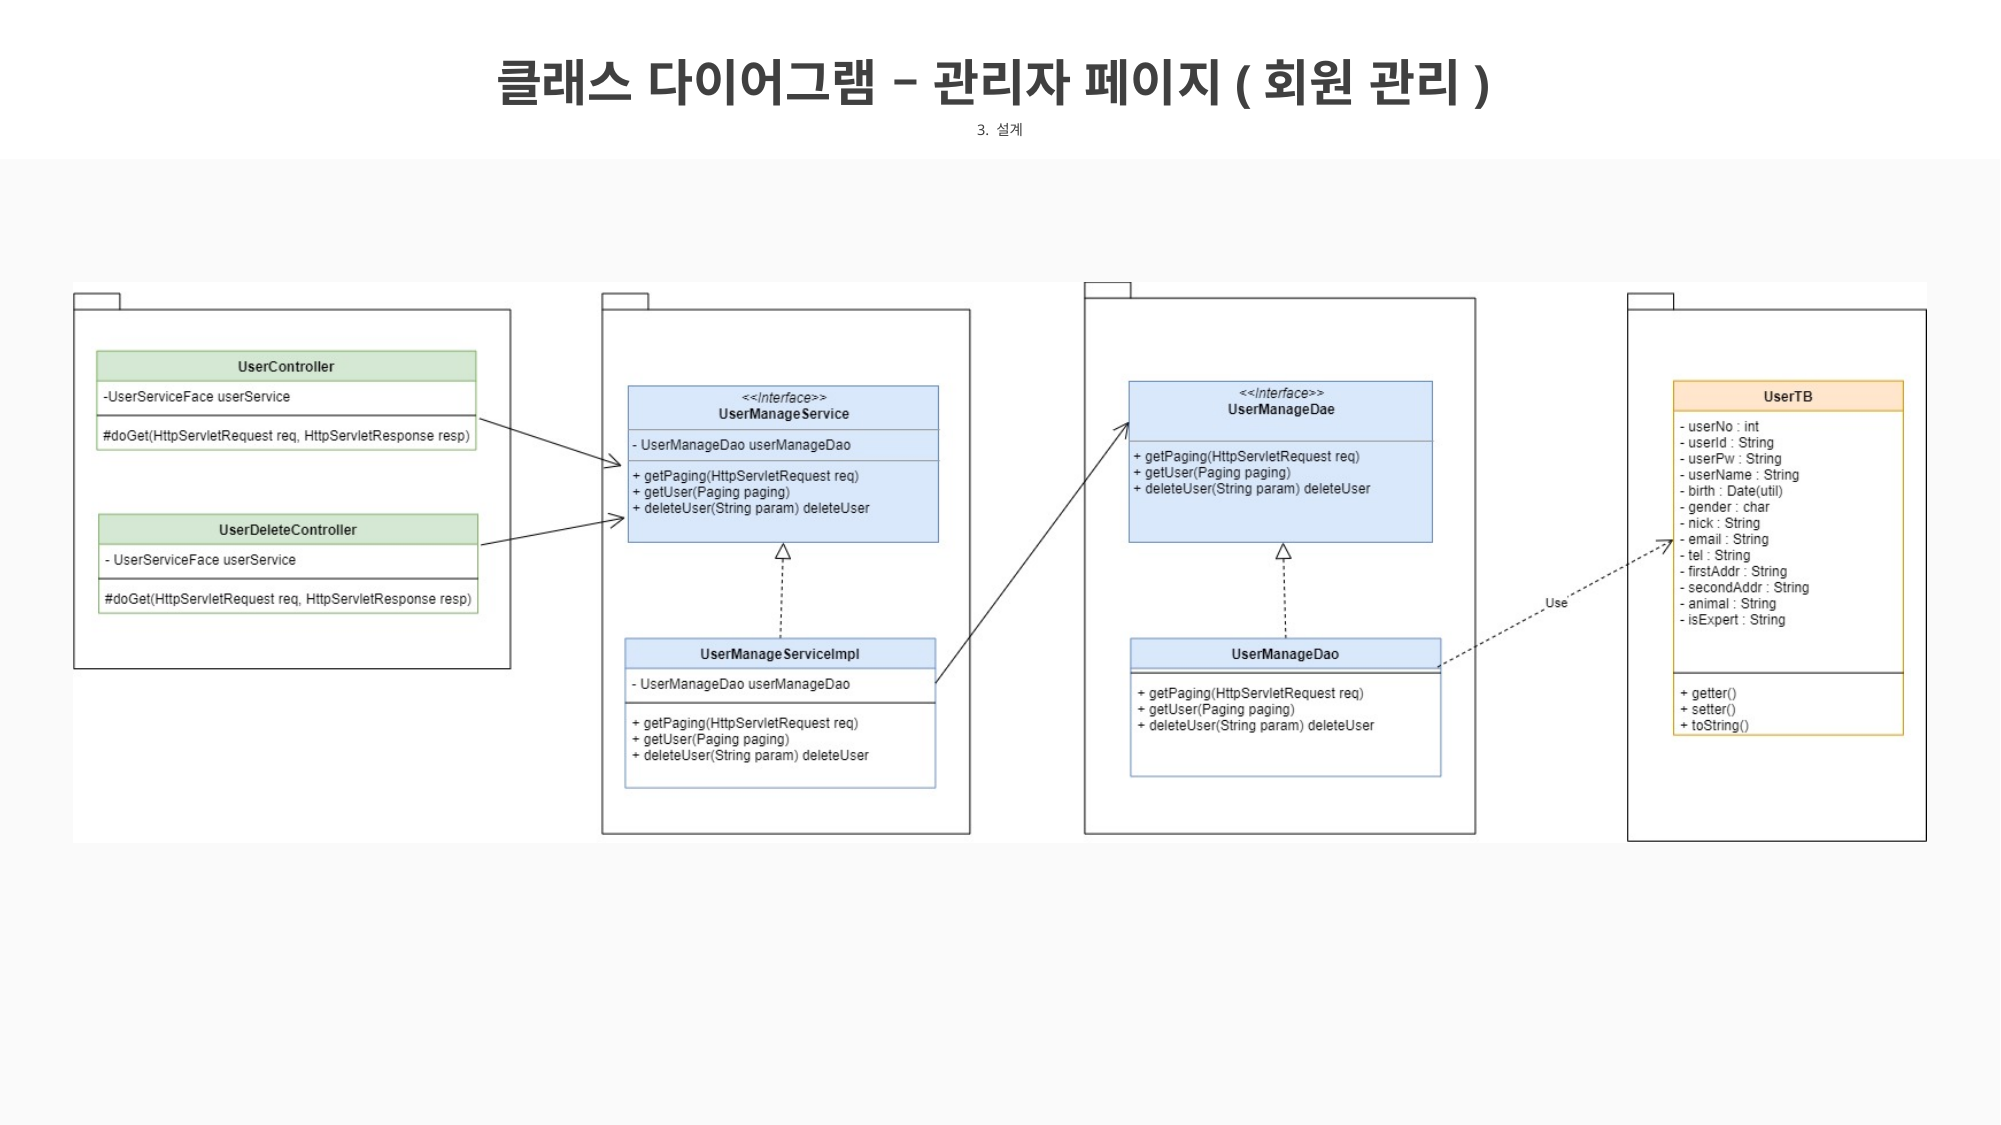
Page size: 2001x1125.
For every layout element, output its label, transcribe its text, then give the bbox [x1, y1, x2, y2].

picture [73, 282, 1927, 843]
text_box 클래스 다이어그램 – 관리자 페이지(회원 관리) 3. 설계 [0, 0, 2000, 160]
